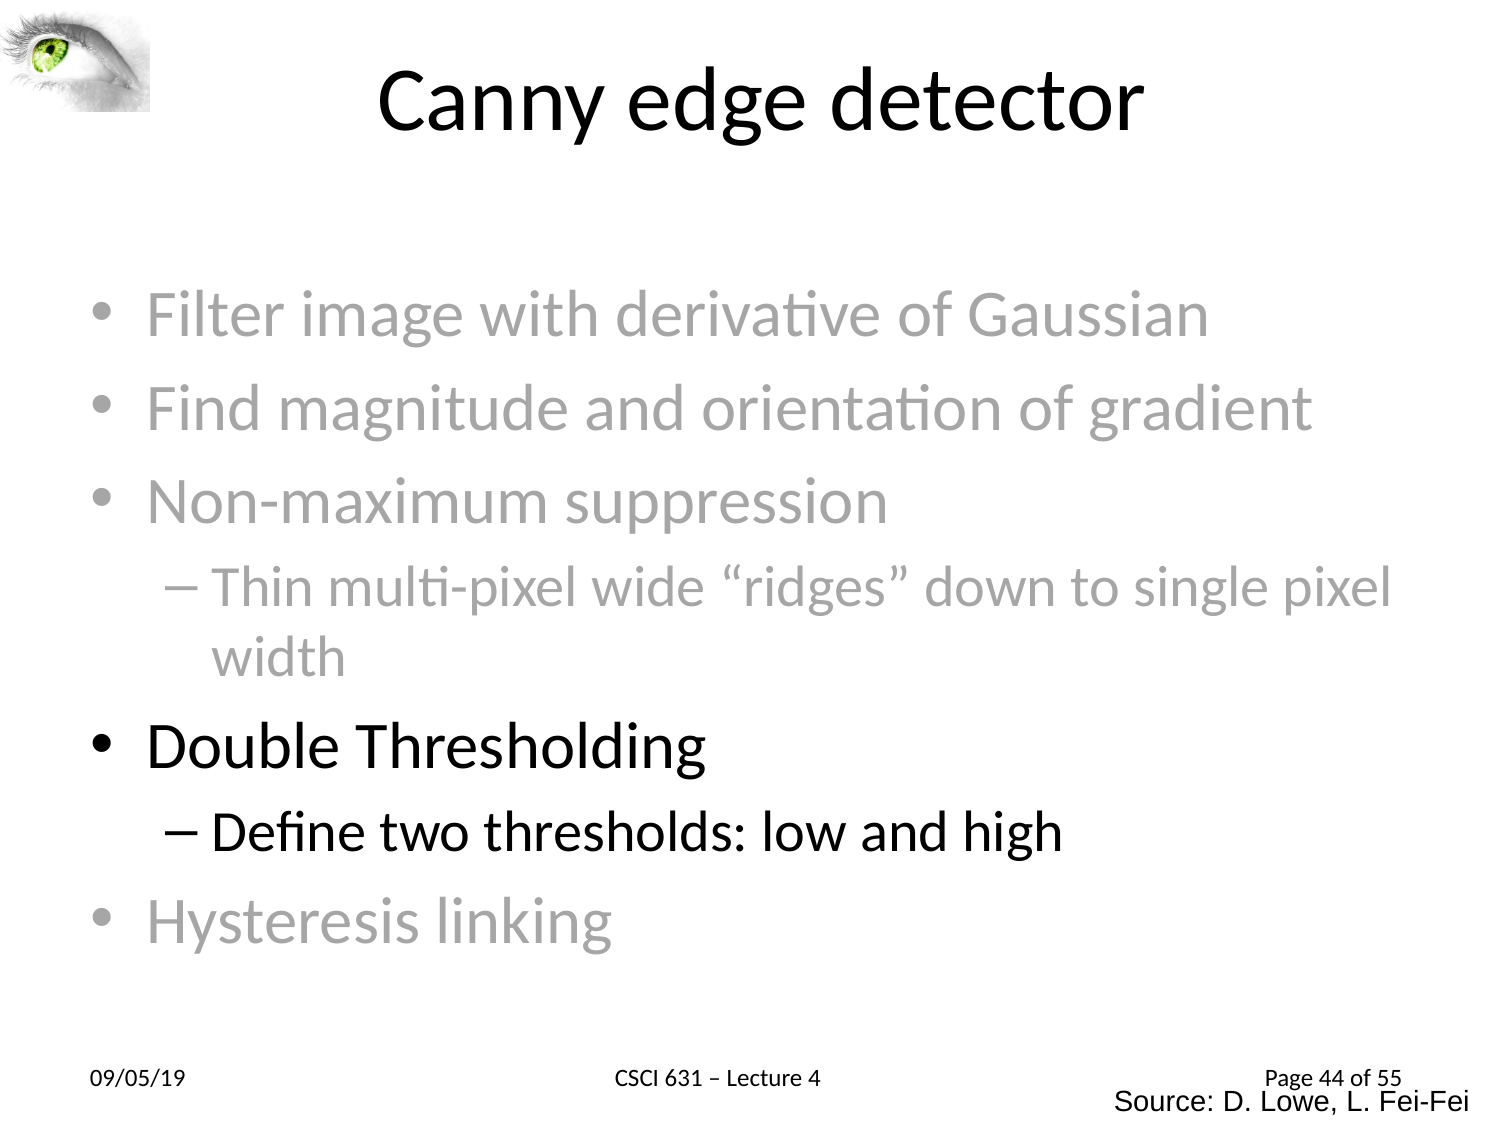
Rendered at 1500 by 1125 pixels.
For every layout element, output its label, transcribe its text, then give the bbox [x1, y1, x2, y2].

title Canny edge detector [87, 0, 1438, 188]
list Filter image with derivative of Gaussian Find magnitude and orientation of gradient Non-maximum suppression Thin multi-pixel wide “ridges” down to single pixel width Double Thresholding Deﬁne two thresholds: low and high Hysteresis linking [75, 262, 1425, 1005]
picture [0, 0, 87, 112]
text_box Source: D. Lowe, L. Fei-Fei [1099, 1074, 1486, 1125]
